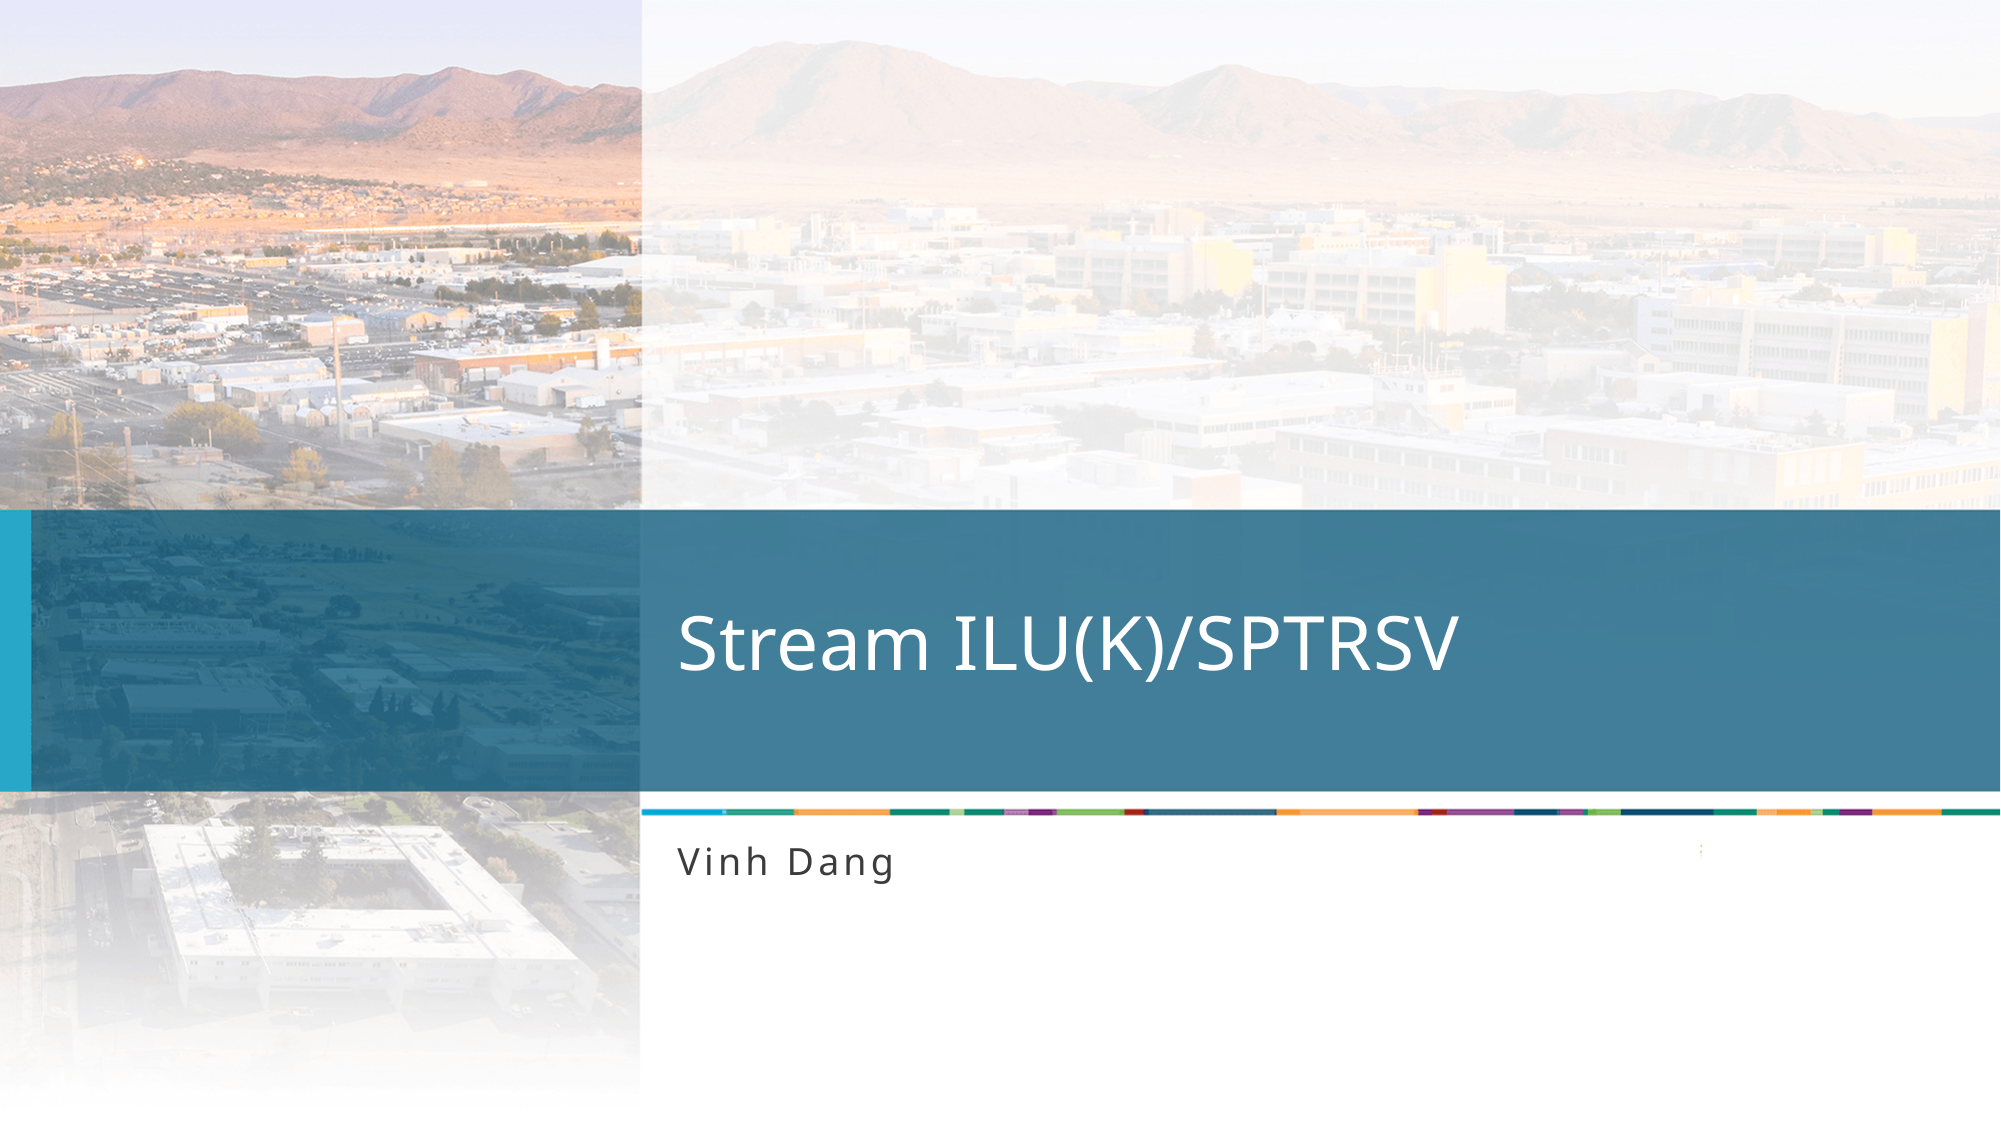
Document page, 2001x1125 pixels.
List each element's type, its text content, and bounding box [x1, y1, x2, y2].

title Stream ILU(K)/SPTRSV [677, 510, 1838, 788]
subtitle Vinh Dang [677, 830, 1838, 994]
picture [0, 0, 2001, 1125]
